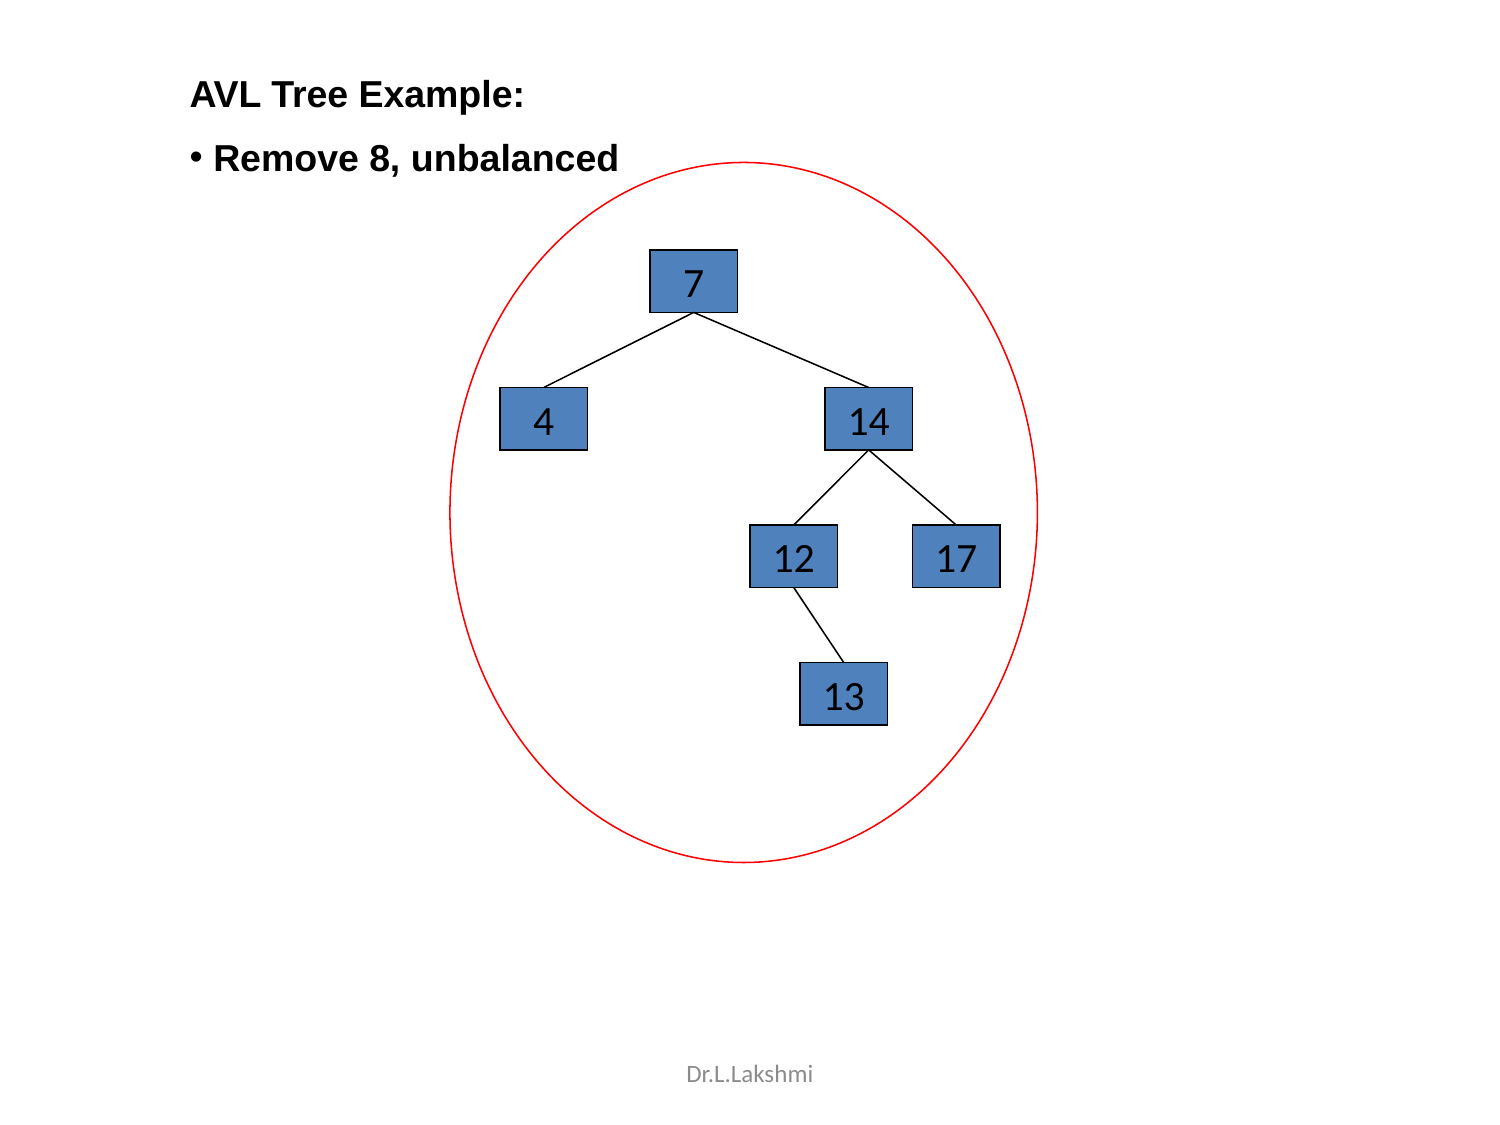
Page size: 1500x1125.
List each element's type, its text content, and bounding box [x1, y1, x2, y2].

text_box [695, 312, 869, 388]
footer Dr.L.Lakshmi [512, 1042, 988, 1103]
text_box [793, 449, 869, 526]
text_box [543, 312, 694, 388]
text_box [793, 587, 844, 663]
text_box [869, 449, 957, 526]
text_box [449, 162, 1038, 863]
text_box AVL Tree Example: Remove 8, unbalanced [174, 62, 1438, 186]
